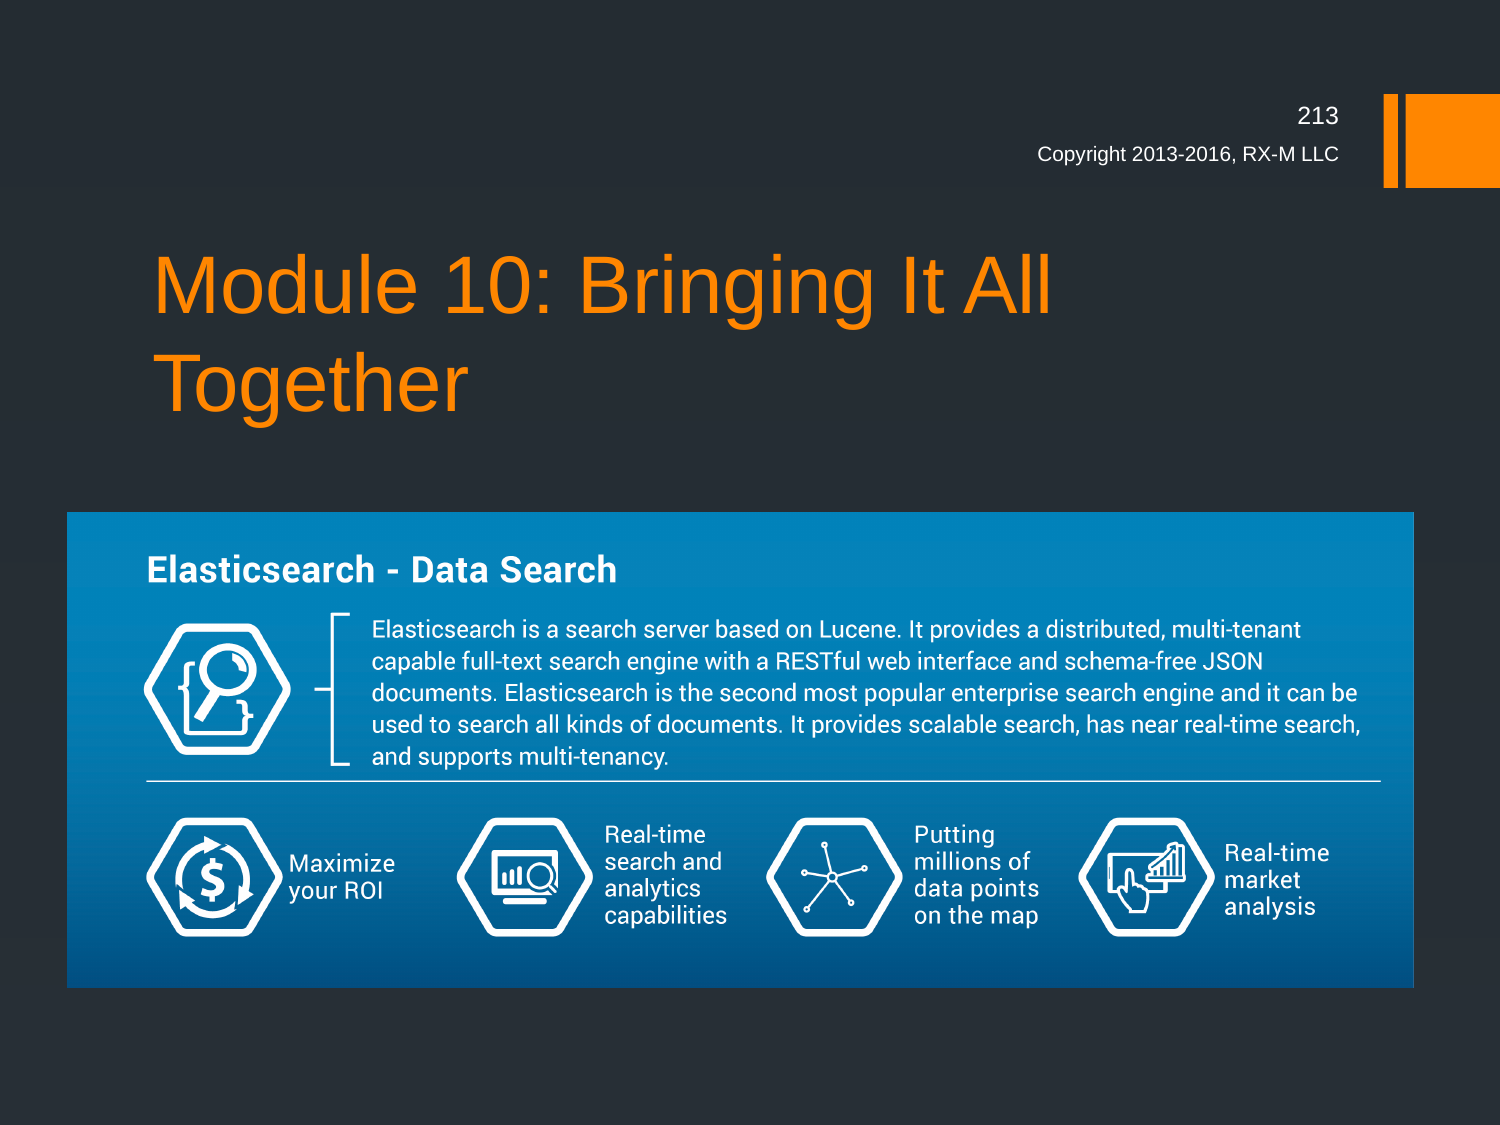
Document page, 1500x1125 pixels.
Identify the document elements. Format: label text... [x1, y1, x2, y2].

picture [418, 658, 422, 669]
picture [1125, 683, 1129, 700]
picture [657, 626, 661, 637]
picture [315, 613, 349, 765]
picture [568, 715, 577, 732]
picture [1313, 720, 1320, 732]
picture [465, 651, 469, 669]
picture [1102, 721, 1110, 732]
picture [544, 563, 561, 582]
picture [700, 721, 708, 732]
picture [540, 723, 546, 732]
picture [1248, 876, 1256, 887]
picture [349, 859, 354, 871]
picture [687, 860, 693, 869]
picture [877, 625, 881, 637]
picture [1273, 686, 1279, 701]
picture [1270, 870, 1275, 887]
picture [1233, 718, 1237, 732]
picture [1261, 876, 1266, 887]
picture [219, 559, 230, 582]
picture [634, 752, 638, 764]
picture [437, 563, 453, 582]
picture [1294, 873, 1299, 888]
picture [1200, 626, 1204, 637]
picture [1227, 845, 1237, 860]
title Module 10: Bringing It All Together [137, 224, 1338, 438]
picture [144, 624, 290, 754]
picture [936, 625, 941, 634]
picture [938, 723, 944, 732]
picture [760, 718, 764, 732]
picture [946, 658, 950, 669]
picture [171, 555, 175, 582]
picture [1249, 653, 1253, 669]
picture [578, 563, 594, 582]
picture [303, 563, 319, 582]
picture [907, 689, 912, 701]
picture [616, 755, 625, 764]
picture [1302, 849, 1307, 860]
picture [1138, 720, 1142, 732]
picture [399, 658, 403, 674]
picture [315, 859, 321, 871]
picture [1186, 625, 1190, 637]
picture [542, 753, 551, 764]
picture [1347, 689, 1356, 698]
picture [1122, 657, 1127, 669]
picture [324, 563, 333, 582]
picture [264, 563, 279, 582]
picture [821, 621, 831, 637]
picture [1079, 691, 1088, 697]
picture [916, 826, 924, 842]
picture [591, 689, 600, 698]
picture [717, 720, 722, 732]
picture [599, 555, 615, 582]
picture [997, 626, 1001, 637]
picture [291, 855, 295, 871]
picture [607, 826, 614, 842]
picture [1258, 850, 1264, 860]
picture [617, 689, 622, 700]
picture [325, 862, 334, 871]
picture [785, 689, 789, 700]
picture [731, 655, 735, 669]
picture [235, 564, 239, 582]
picture [1257, 653, 1261, 669]
picture [1093, 720, 1097, 732]
slide_number 213 [1199, 90, 1355, 140]
picture [596, 658, 600, 669]
picture [1080, 623, 1084, 637]
picture [1274, 626, 1278, 637]
picture [967, 715, 977, 732]
picture [865, 715, 875, 732]
picture [628, 658, 632, 669]
picture [1033, 721, 1039, 732]
picture [501, 557, 520, 582]
picture [1022, 689, 1027, 700]
picture [525, 563, 541, 582]
picture [283, 563, 299, 582]
footer Copyright 2013-2016, RX-M LLC [985, 140, 1355, 190]
picture [1173, 658, 1177, 669]
picture [149, 557, 166, 582]
picture [870, 691, 876, 701]
picture [244, 563, 259, 582]
picture [634, 858, 640, 869]
picture [1232, 876, 1237, 887]
picture [897, 691, 903, 701]
picture [414, 557, 432, 582]
picture [1021, 881, 1025, 896]
picture [180, 563, 196, 582]
picture [533, 752, 537, 764]
picture [1144, 689, 1154, 698]
picture [303, 855, 307, 871]
picture [487, 723, 493, 732]
picture [450, 752, 455, 764]
picture [1048, 690, 1057, 697]
picture [591, 720, 595, 732]
picture [371, 867, 381, 871]
picture [680, 686, 685, 701]
picture [1281, 846, 1287, 861]
picture [978, 686, 984, 699]
picture [66, 818, 1414, 988]
picture [811, 689, 815, 700]
picture [819, 721, 823, 732]
picture [638, 834, 644, 842]
picture [1349, 720, 1353, 732]
picture [1333, 683, 1337, 700]
picture [839, 626, 843, 637]
picture [733, 690, 743, 698]
picture [695, 689, 699, 700]
picture [703, 689, 712, 698]
picture [1251, 720, 1256, 732]
picture [473, 686, 478, 701]
picture [1242, 851, 1251, 860]
picture [447, 691, 456, 697]
picture [957, 723, 963, 732]
picture [201, 563, 216, 582]
picture [456, 559, 467, 582]
picture [471, 563, 487, 582]
picture [987, 690, 997, 698]
picture [566, 563, 575, 582]
picture [551, 686, 556, 701]
picture [859, 626, 863, 637]
picture [1162, 724, 1168, 732]
picture [778, 653, 786, 669]
picture [357, 555, 373, 582]
picture [820, 653, 832, 669]
picture [373, 753, 383, 764]
picture [373, 690, 379, 701]
picture [1319, 849, 1328, 858]
picture [665, 881, 669, 896]
picture [1206, 721, 1215, 732]
picture [768, 625, 773, 634]
picture [851, 686, 856, 701]
picture [679, 830, 684, 842]
picture [1013, 691, 1018, 701]
picture [793, 653, 804, 669]
picture [337, 563, 352, 582]
picture [1239, 689, 1245, 700]
picture [1282, 876, 1291, 885]
picture [1296, 623, 1300, 637]
picture [1149, 620, 1159, 637]
picture [1203, 690, 1213, 698]
picture [1105, 689, 1110, 700]
picture [1287, 625, 1291, 637]
picture [1046, 657, 1052, 667]
picture [953, 689, 962, 698]
picture [374, 621, 384, 637]
